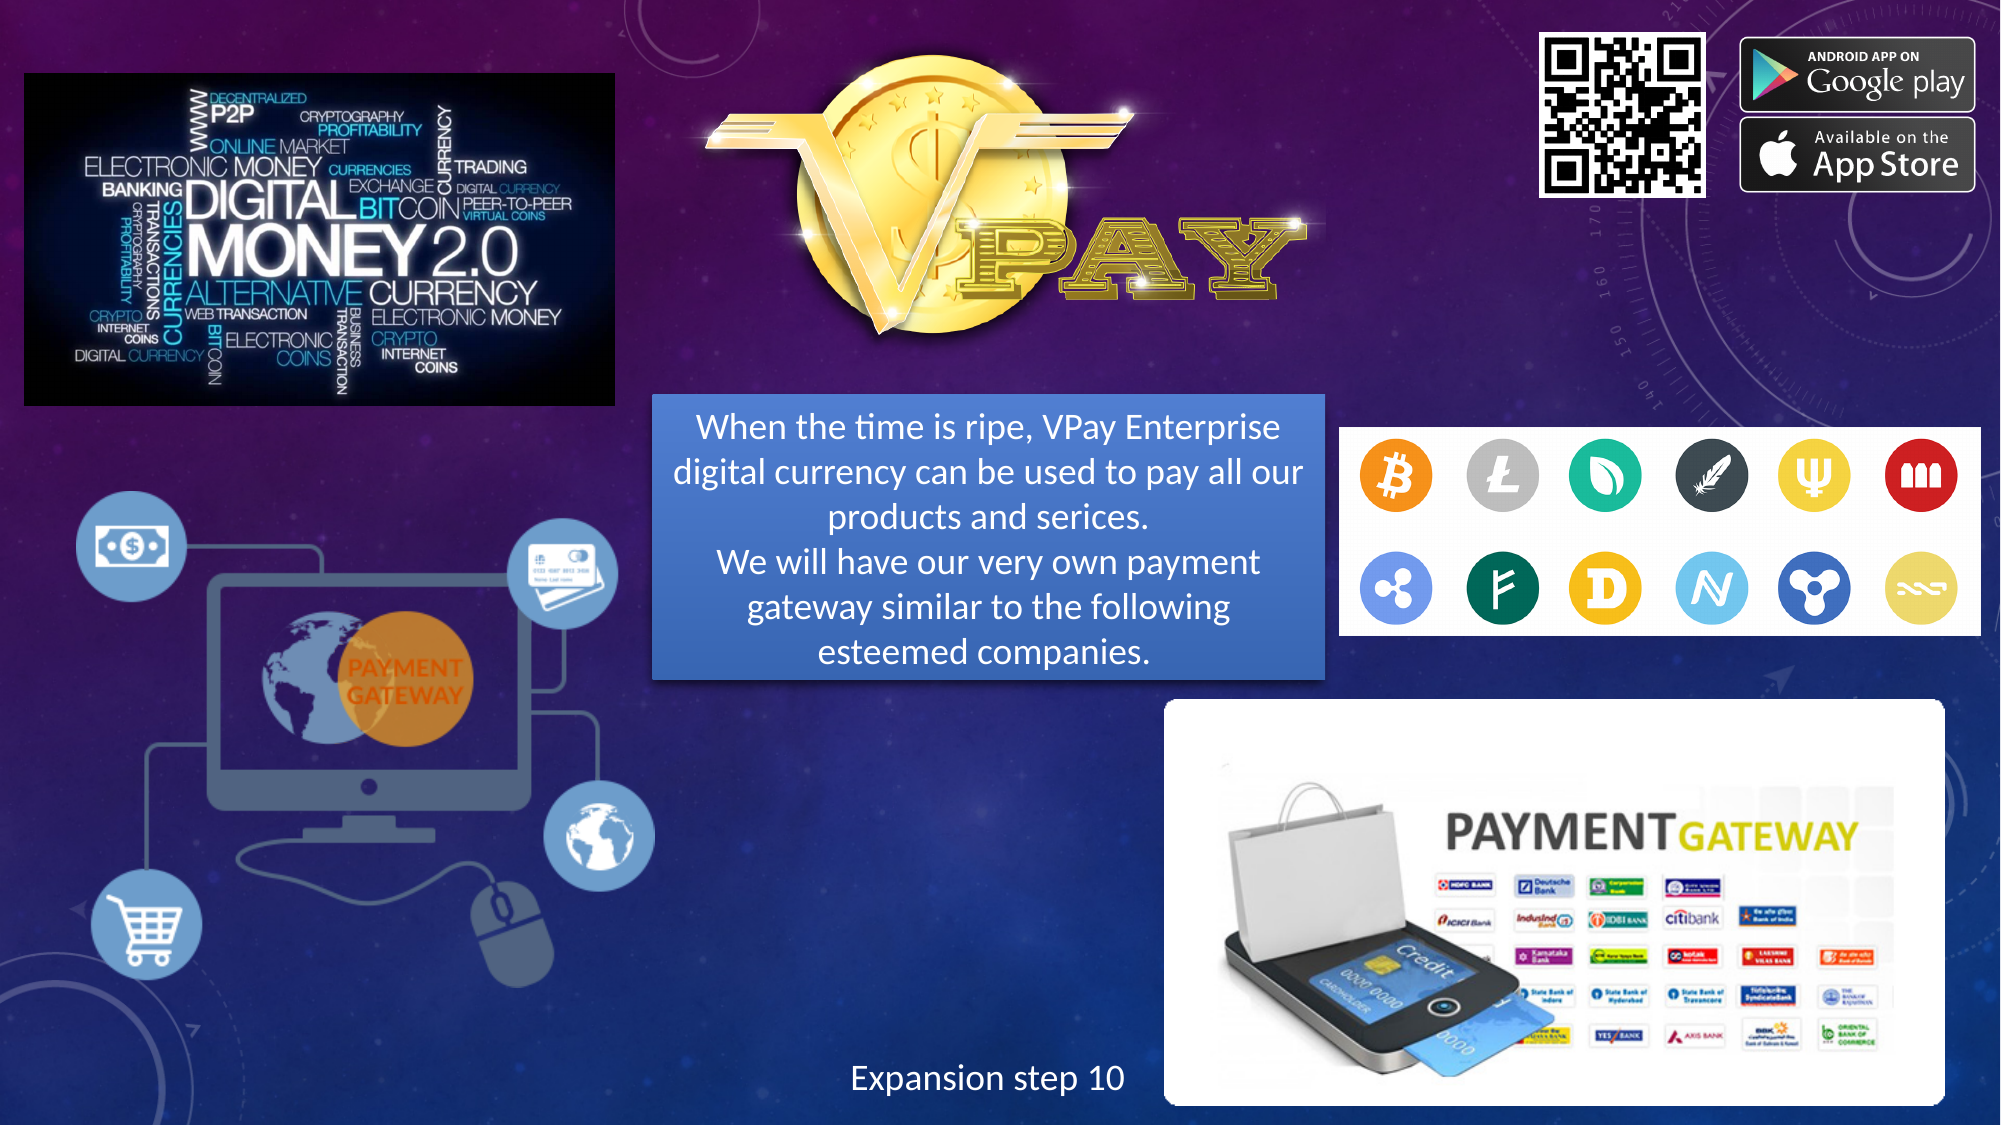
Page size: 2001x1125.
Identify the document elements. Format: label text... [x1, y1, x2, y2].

text_box When the time is ripe, VPay Enterprise digital currency can be used to pay all our products and serices. We will have our very own payment gateway similar to the following esteemed companies. [652, 394, 1326, 680]
picture [0, 0, 2001, 1125]
text_box Expansion step 10 [835, 1045, 1140, 1106]
